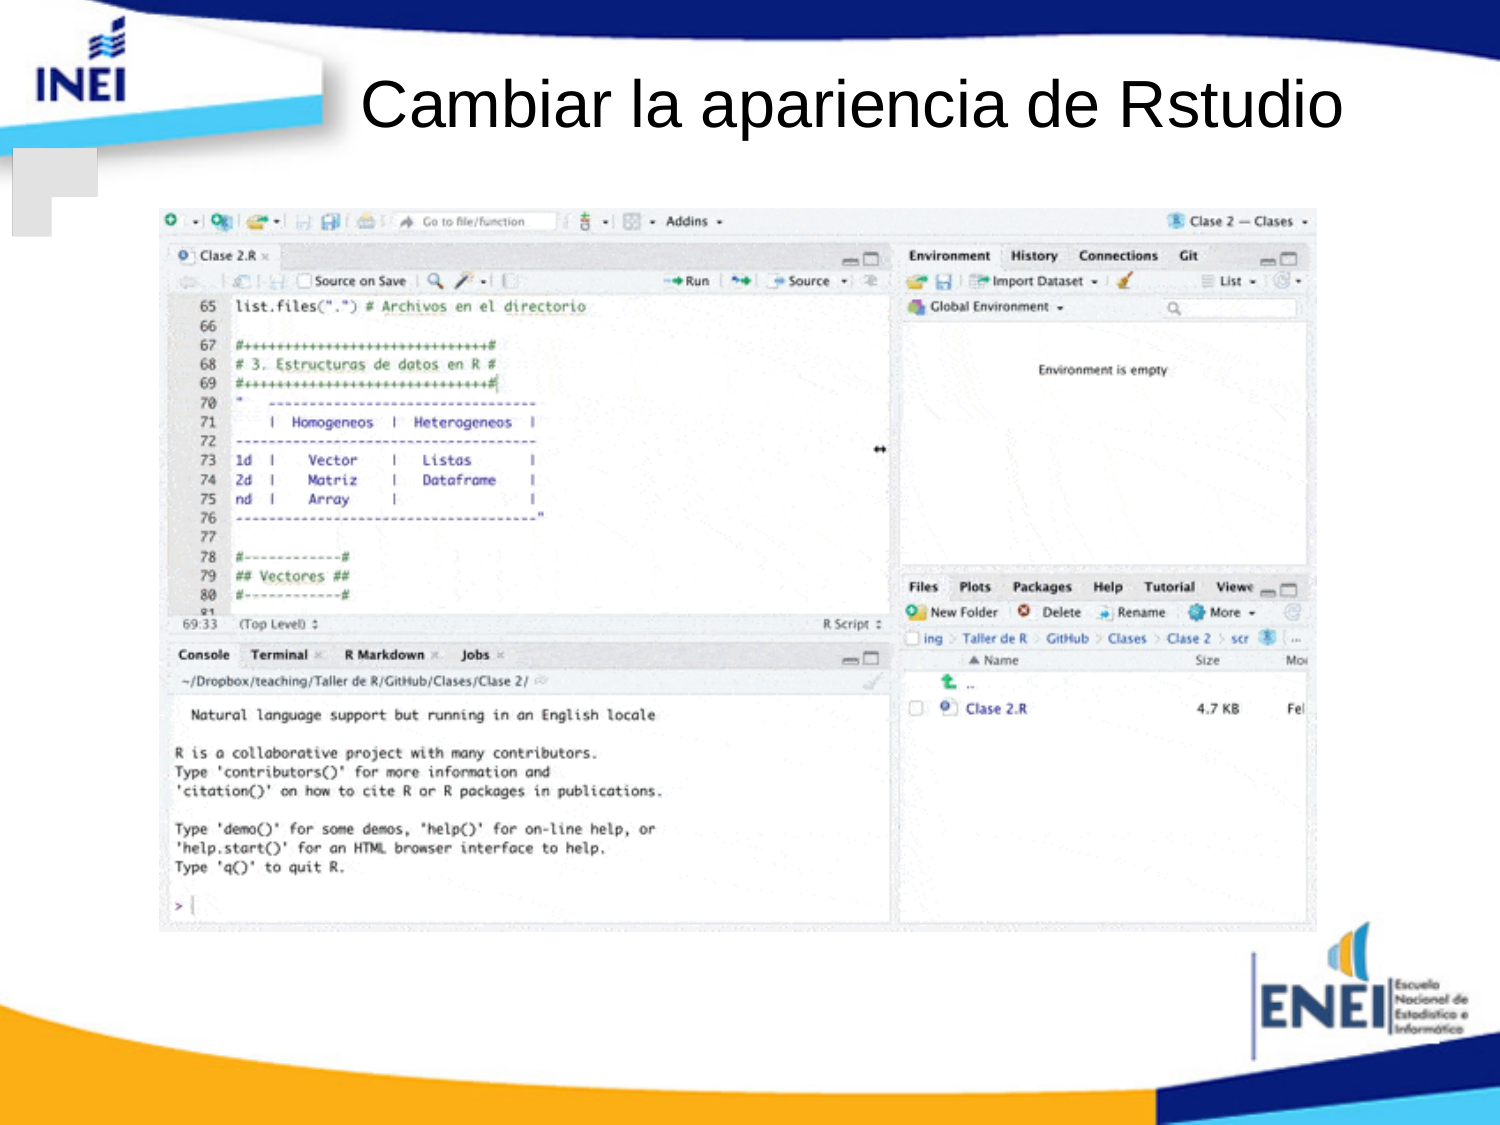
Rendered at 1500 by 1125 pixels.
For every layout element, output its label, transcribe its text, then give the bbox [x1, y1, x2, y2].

picture [0, 0, 1500, 1125]
title Cambiar la apariencia de Rstudio [206, 80, 1500, 201]
